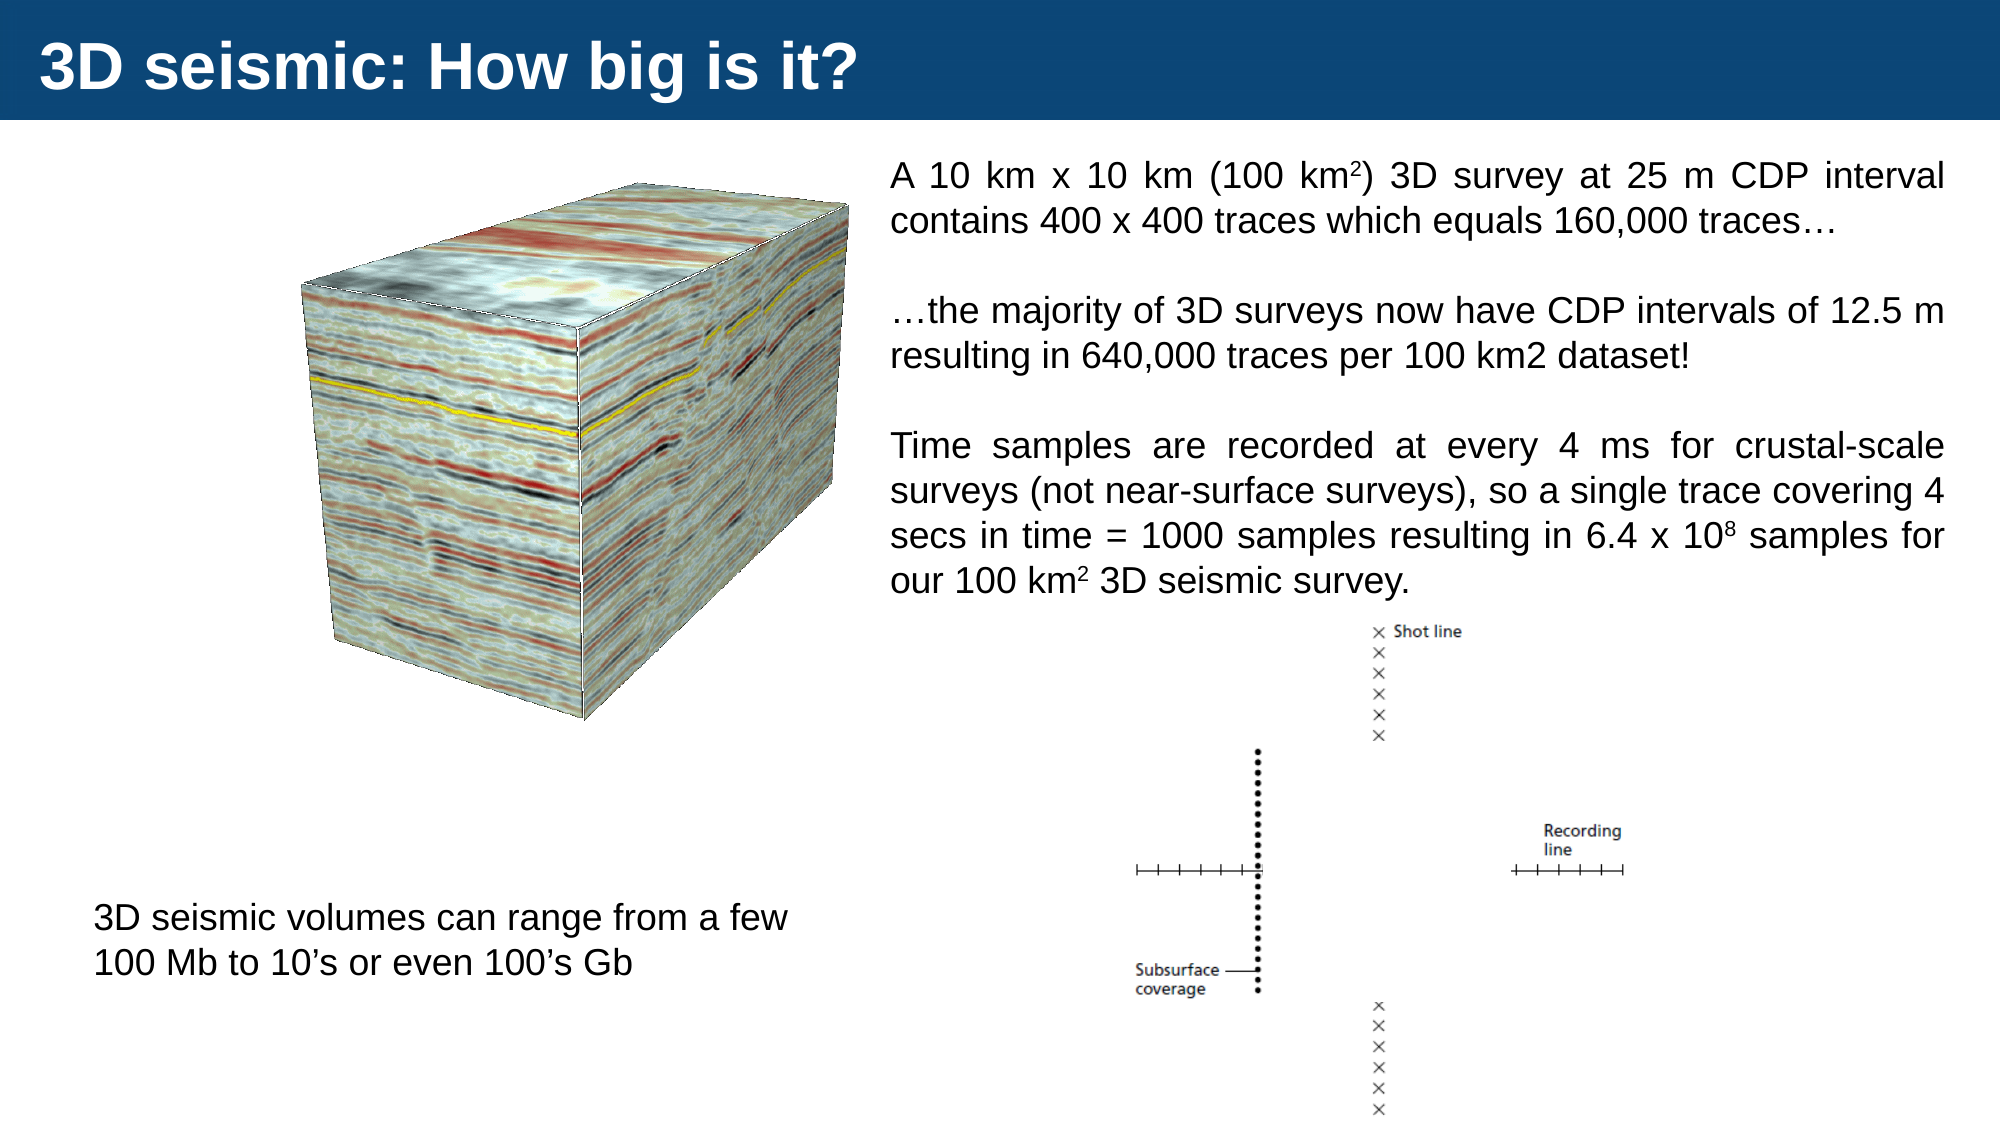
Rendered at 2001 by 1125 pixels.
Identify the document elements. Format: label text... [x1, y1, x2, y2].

text_box 3D seismic volumes can range from a few 100 Mb to 10’s or even 100’s Gb [78, 885, 904, 991]
picture [0, 0, 2000, 120]
picture [289, 173, 853, 726]
picture [1124, 611, 1637, 1125]
text_box 3D seismic: How big is it? [24, 5, 1360, 120]
text_box A 10 km x 10 km (100 km2) 3D survey at 25 m CDP interval contains 400 x 400 traces which equals 160,000 traces… …the majority of 3D surveys now have CDP intervals of 12.5 m resulting in 640,000 traces per 100 km2 dataset! Time samples are recorded at every 4 ms for crustal-scale surveys (not near-surface surveys), so a single trace covering 4 secs in time = 1000 samples resulting in 6.4 x 108 samples for our 100 km2 3D seismic survey. [875, 143, 1961, 778]
